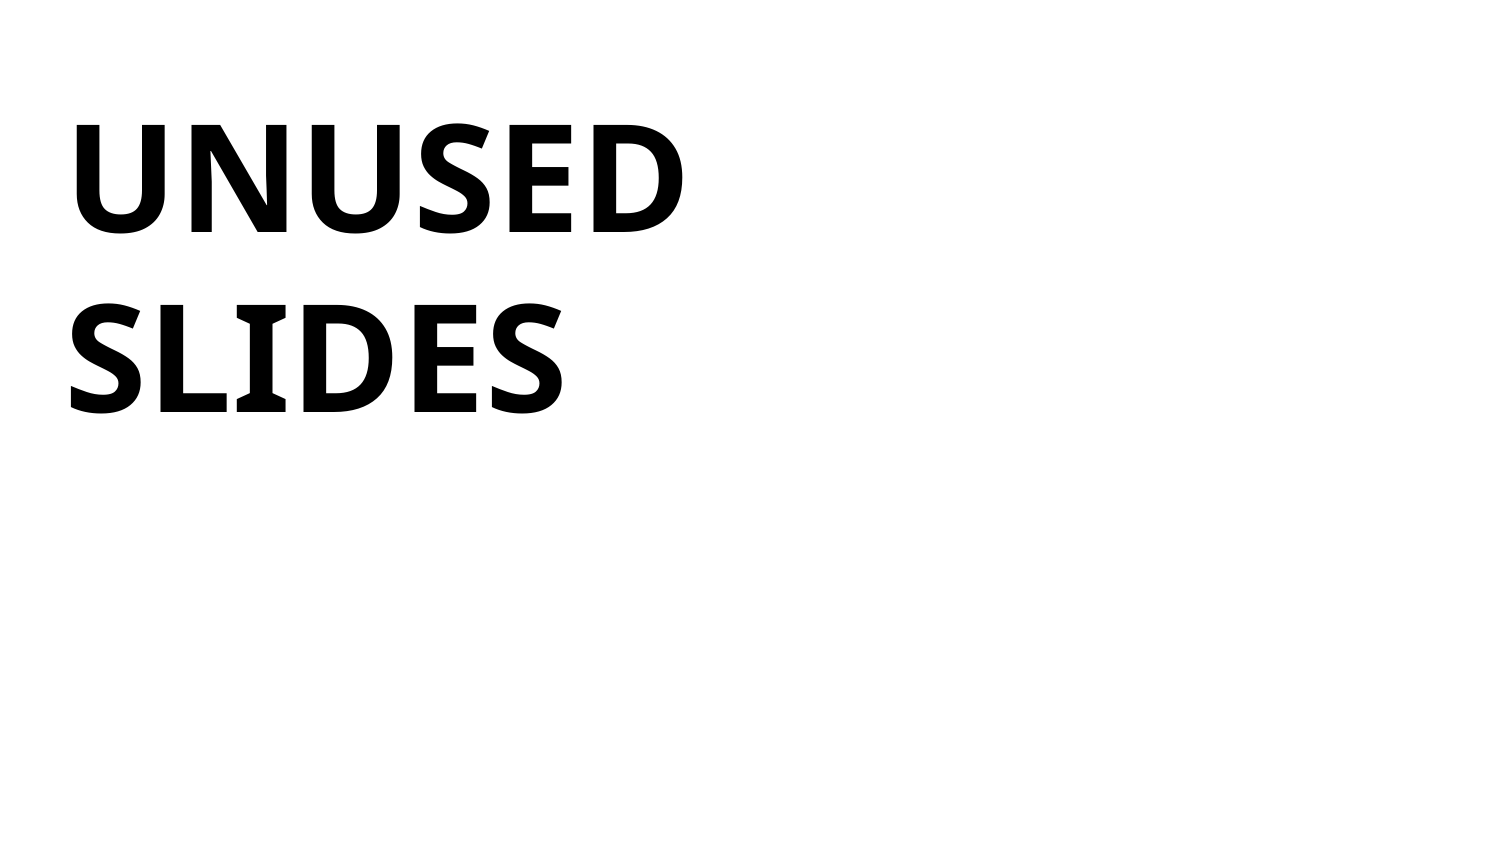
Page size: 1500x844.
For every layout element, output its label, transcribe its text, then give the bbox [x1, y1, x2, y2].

title UNUSED SLIDES [49, 67, 1233, 173]
